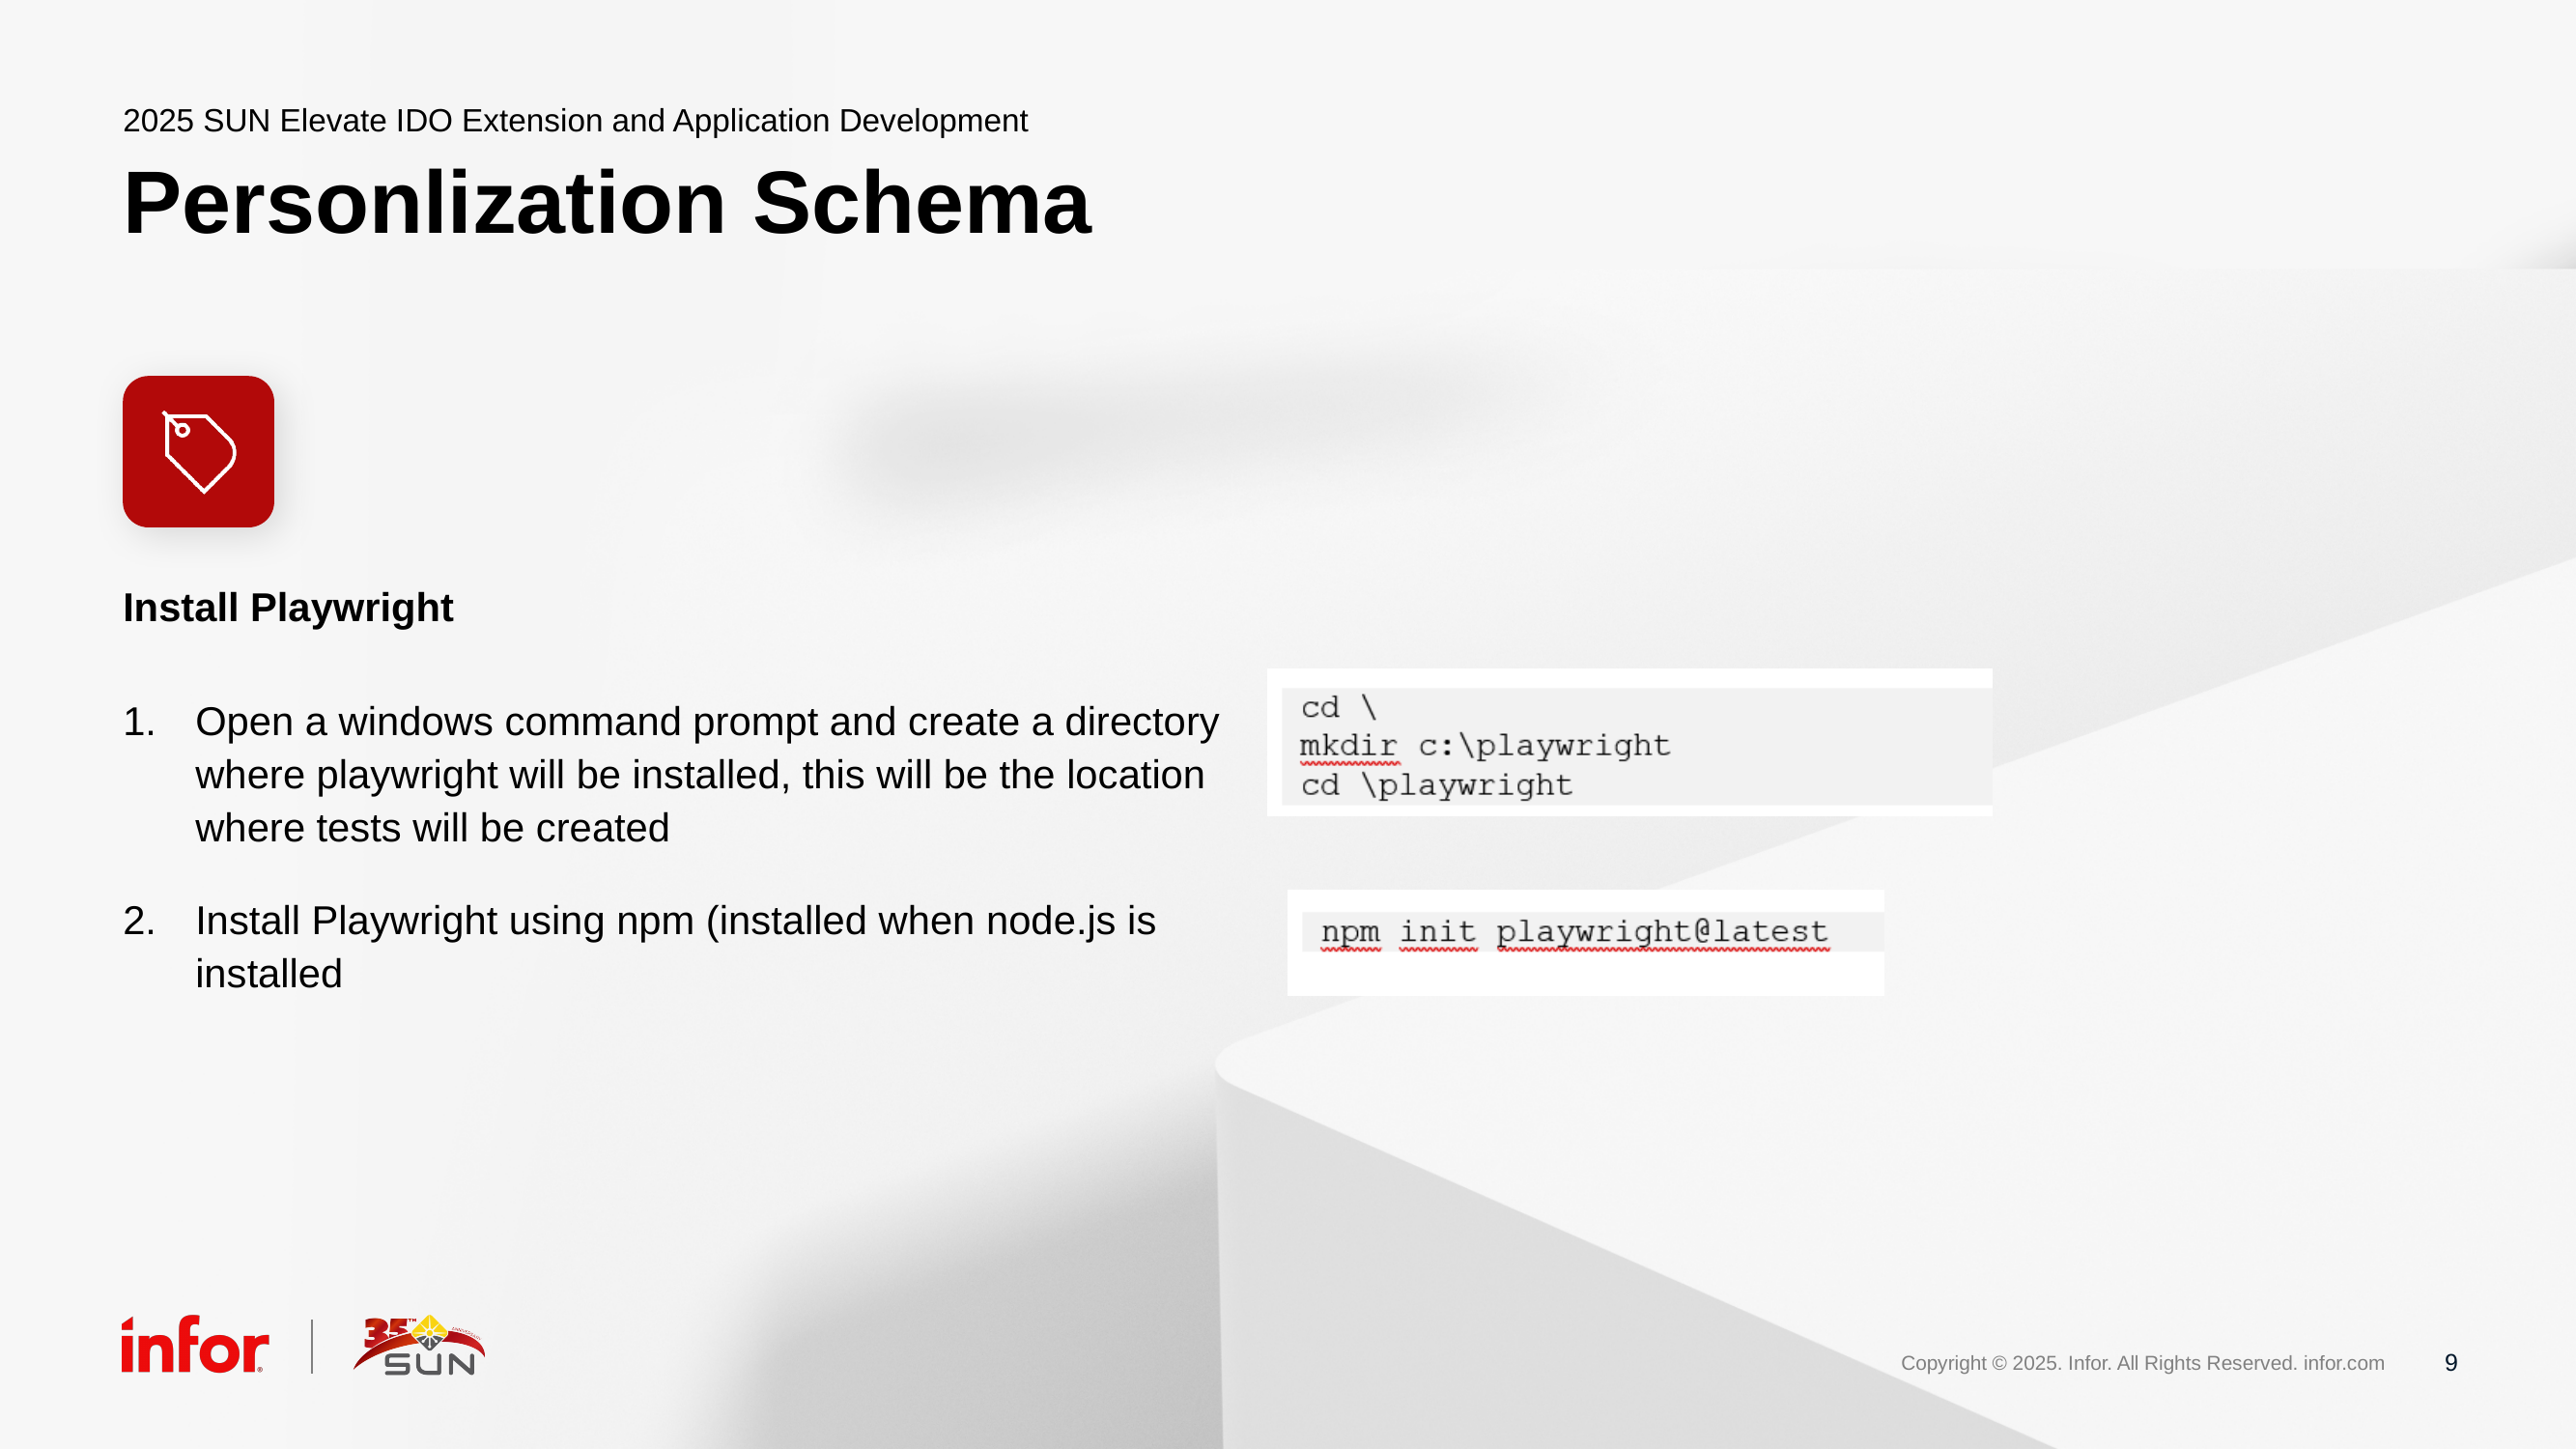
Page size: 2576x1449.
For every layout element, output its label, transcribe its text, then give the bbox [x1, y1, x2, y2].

text_box Open a windows command prompt and create a directory where playwright will be installed, this will be the location where tests will be created Install Playwright using npm (installed when node.js is installed [123, 690, 1230, 1090]
text_box [122, 375, 275, 528]
title Personlization Schema [123, 145, 2414, 301]
text_box 2025 SUN Elevate IDO Extension and Application Development [123, 103, 1070, 145]
picture [0, 0, 2576, 1449]
text_box Install Playwright [123, 576, 1230, 679]
